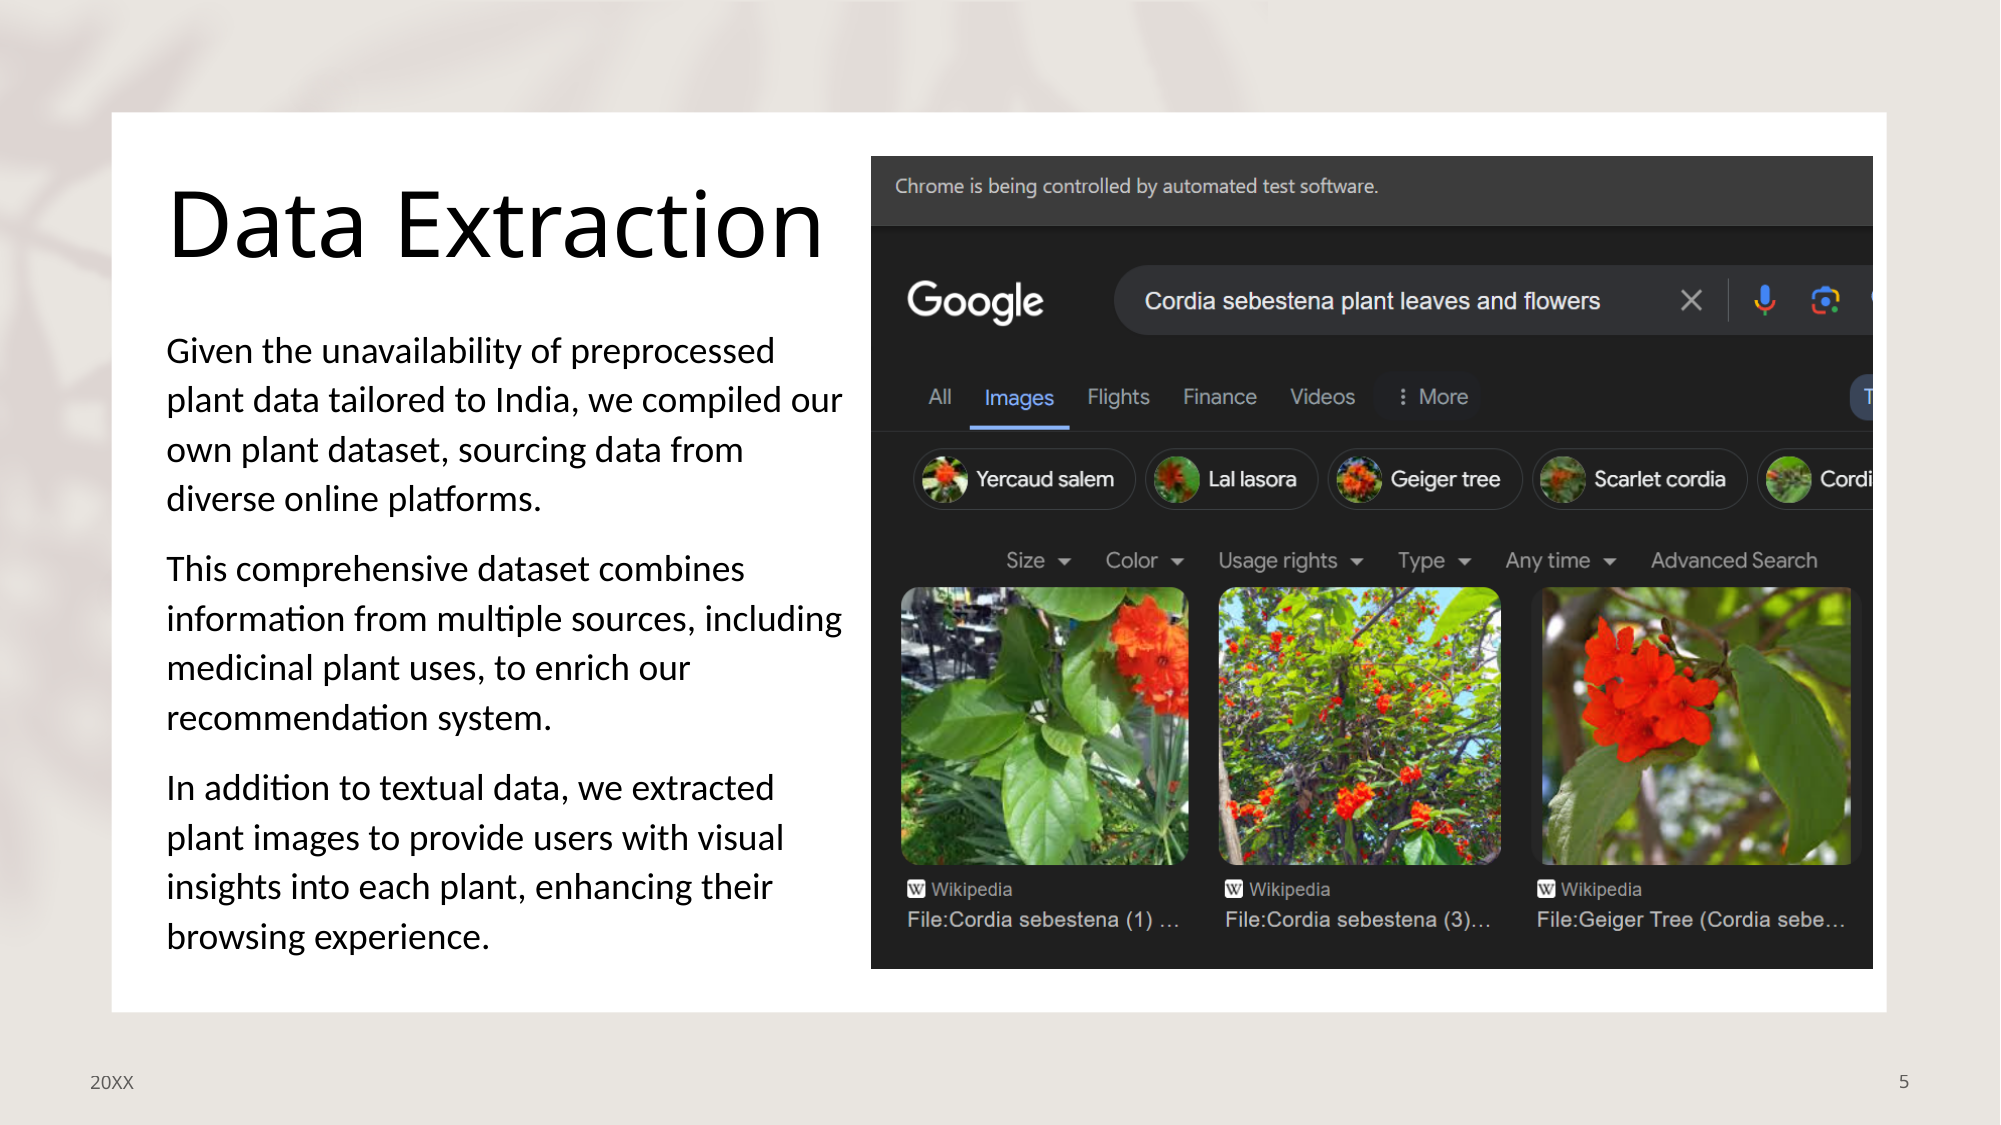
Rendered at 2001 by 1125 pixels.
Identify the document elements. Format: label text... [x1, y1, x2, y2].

title Data Extraction [151, 140, 1032, 283]
slide_number 5 [1474, 1052, 1925, 1113]
picture [871, 156, 1873, 969]
slide_number 20XX [75, 1052, 526, 1113]
subtitle Given the unavailability of preprocessed plant data tailored to India, we compiled our own plant dataset, sourcing data from diverse online platforms. This comprehensive dataset combines information from multiple sources, including medicinal plant uses, to enrich our recommendation system. In addition to textual data, we extracted plant images to provide users with visual insights into each plant, enhancing their browsing experience. [151, 313, 871, 965]
